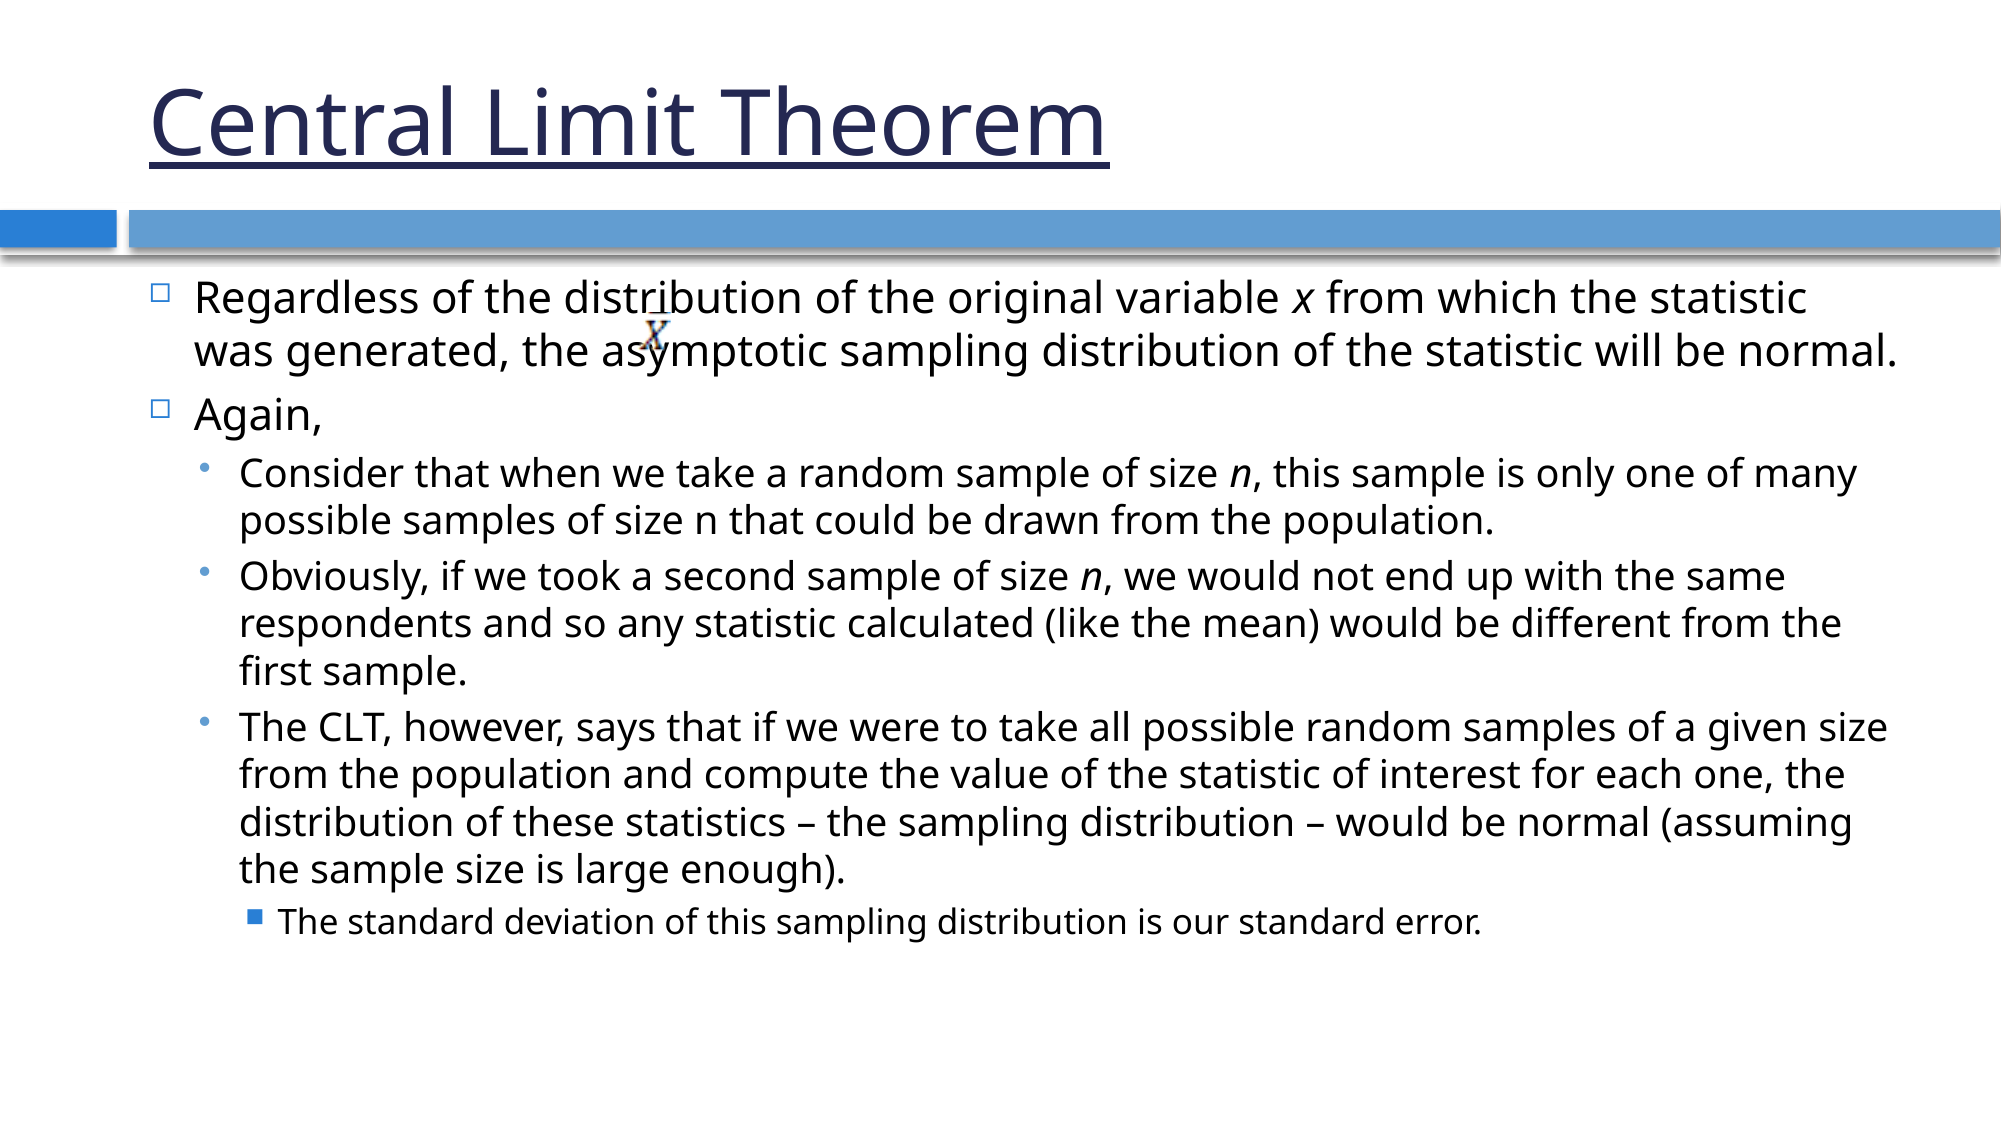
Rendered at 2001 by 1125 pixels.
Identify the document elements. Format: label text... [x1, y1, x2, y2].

list Regardless of the distribution of the original variable x from which the statistic was generated, the asymptotic sampling distribution of the statistic will be normal. Again, Consider that when we take a random sample of size n, this sample is only one of many possible samples of size n that could be drawn from the population. Obviously, if we took a second sample of size n, we would not end up with the same respondents and so any statistic calculated (like the mean) would be different from the first sample. The CLT, however, says that if we were to take all possible random samples of a given size from the population and compute the value of the statistic of interest for each one, the distribution of these statistics – the sampling distribution – would be normal (assuming the sample size is large enough). The standard deviation of this sampling distribution is our standard error. [133, 262, 1918, 1000]
title Central Limit Theorem [133, 37, 1918, 200]
picture [637, 312, 672, 363]
